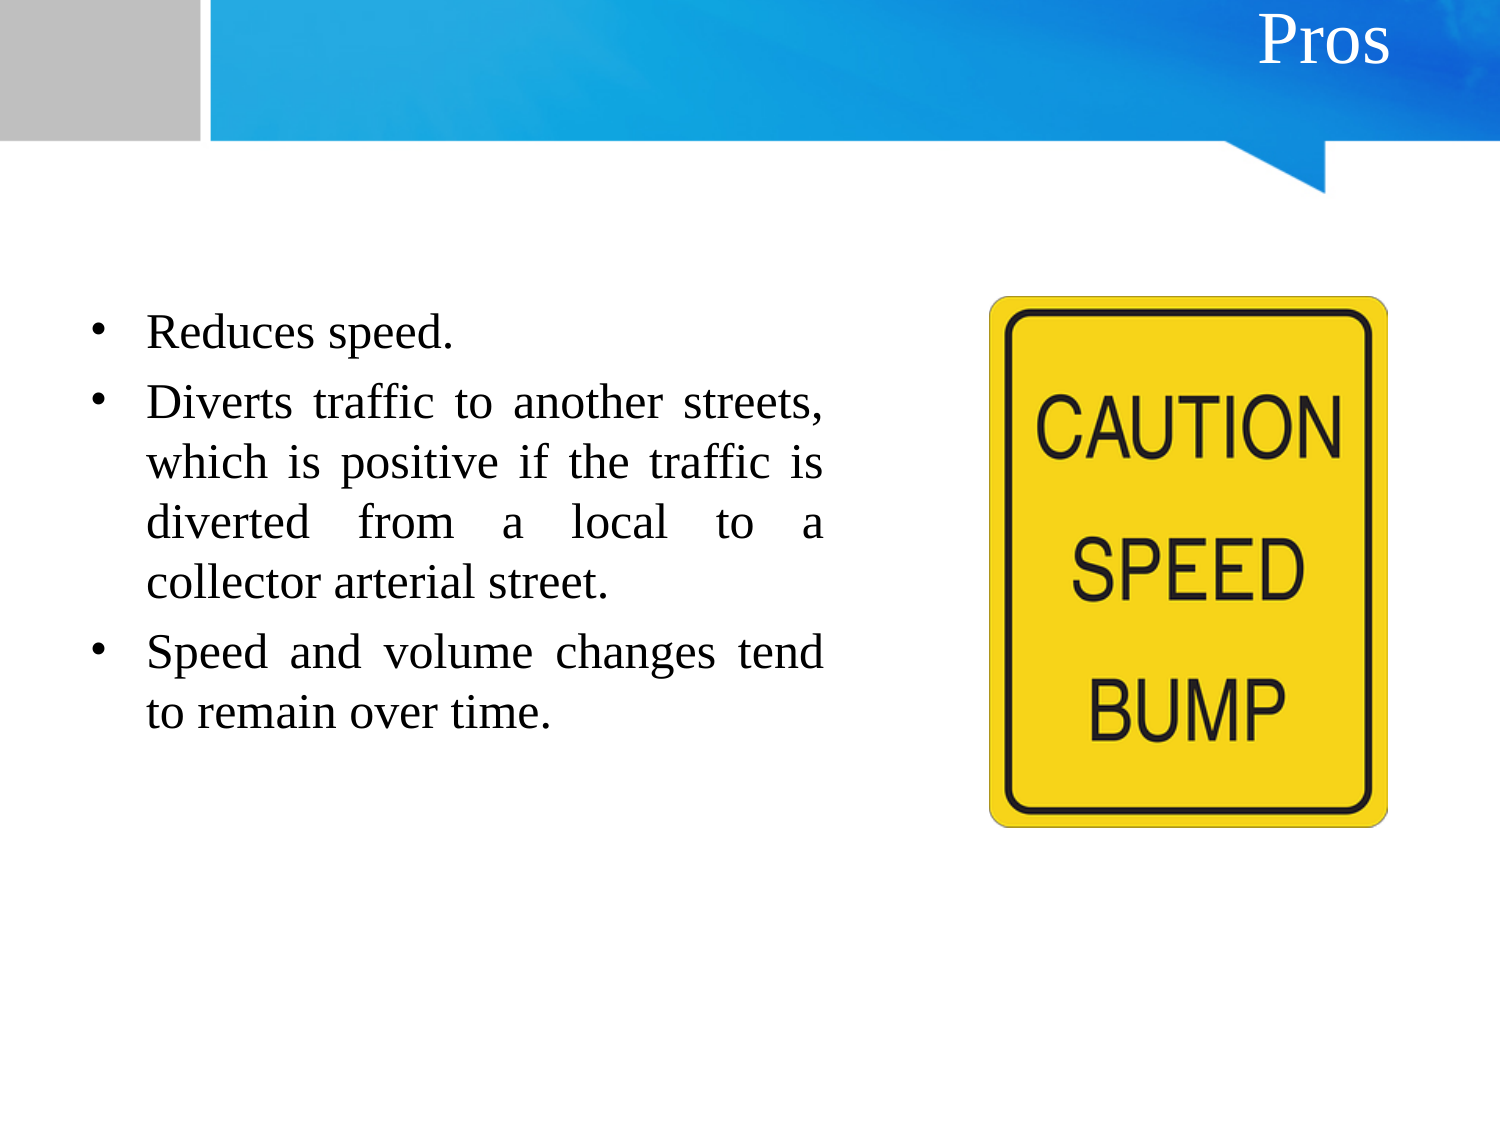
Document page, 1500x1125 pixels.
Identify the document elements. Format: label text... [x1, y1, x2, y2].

text_box Pros [75, 31, 1425, 127]
picture [0, 0, 1500, 1125]
text_box Reduces speed. Diverts traffic to another streets, which is positive if the traffic is diverted from a local to a collector arterial street. Speed and volume changes tend to remain over time. [74, 201, 840, 1014]
